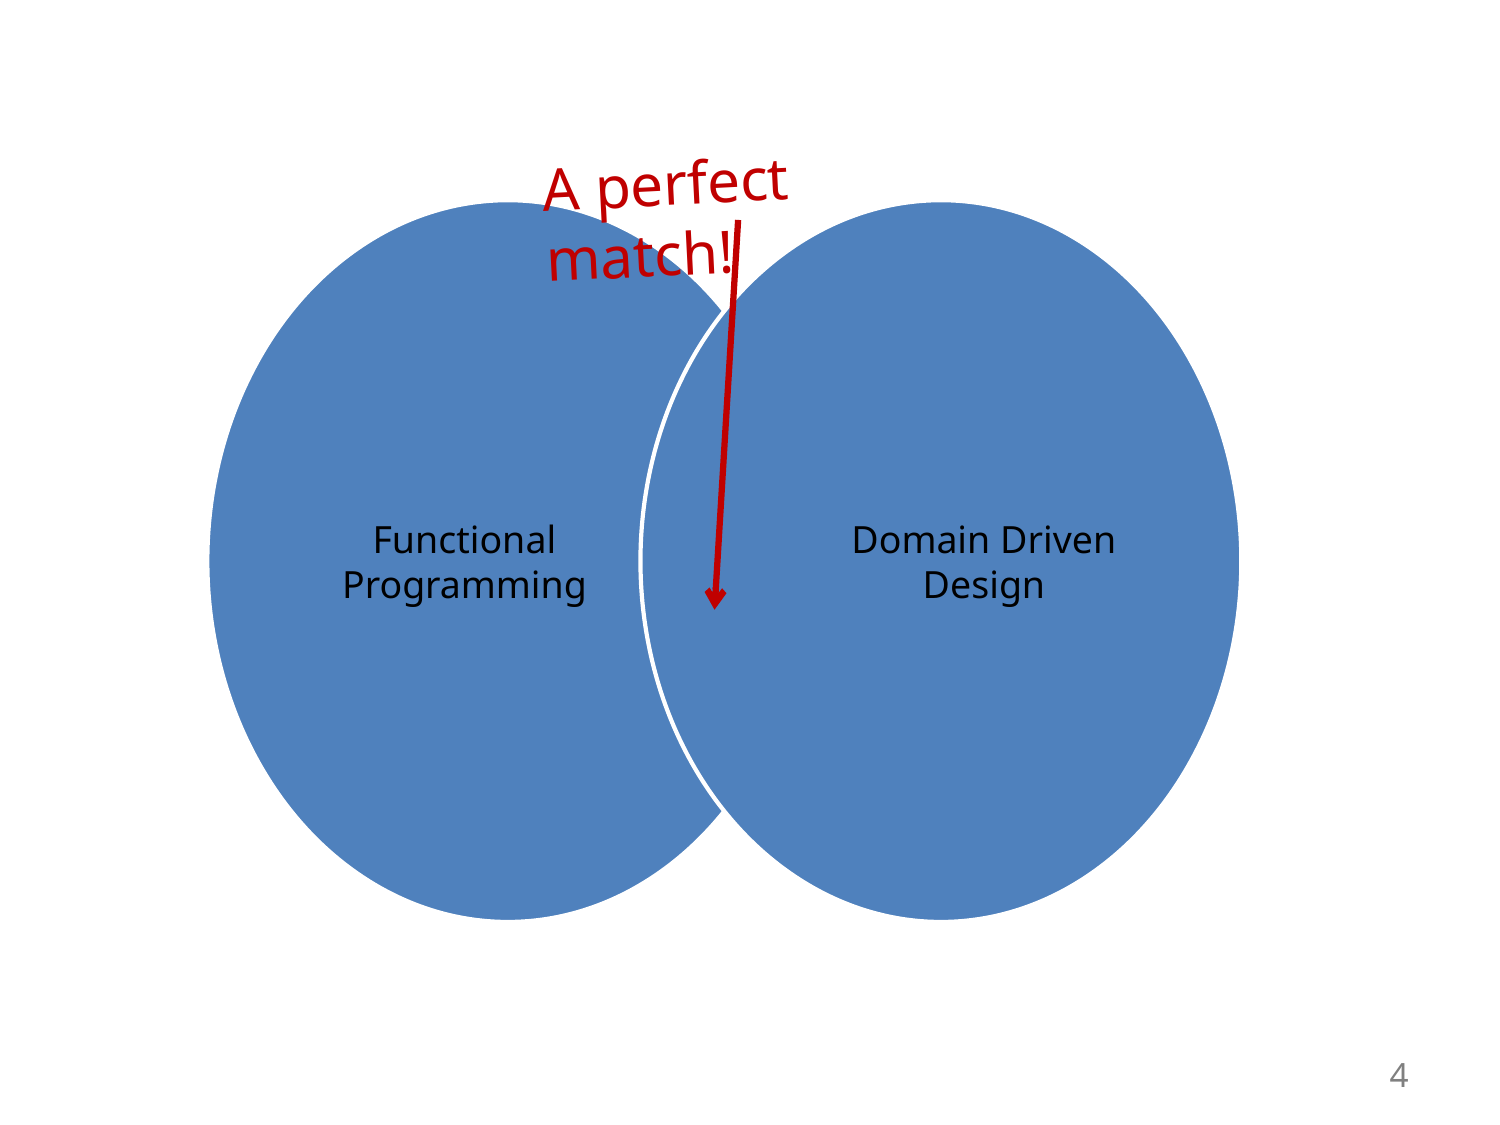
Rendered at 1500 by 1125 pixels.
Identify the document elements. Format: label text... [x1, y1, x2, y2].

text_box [182, 196, 1266, 923]
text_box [714, 219, 739, 610]
text_box A perfect match! [525, 125, 942, 194]
